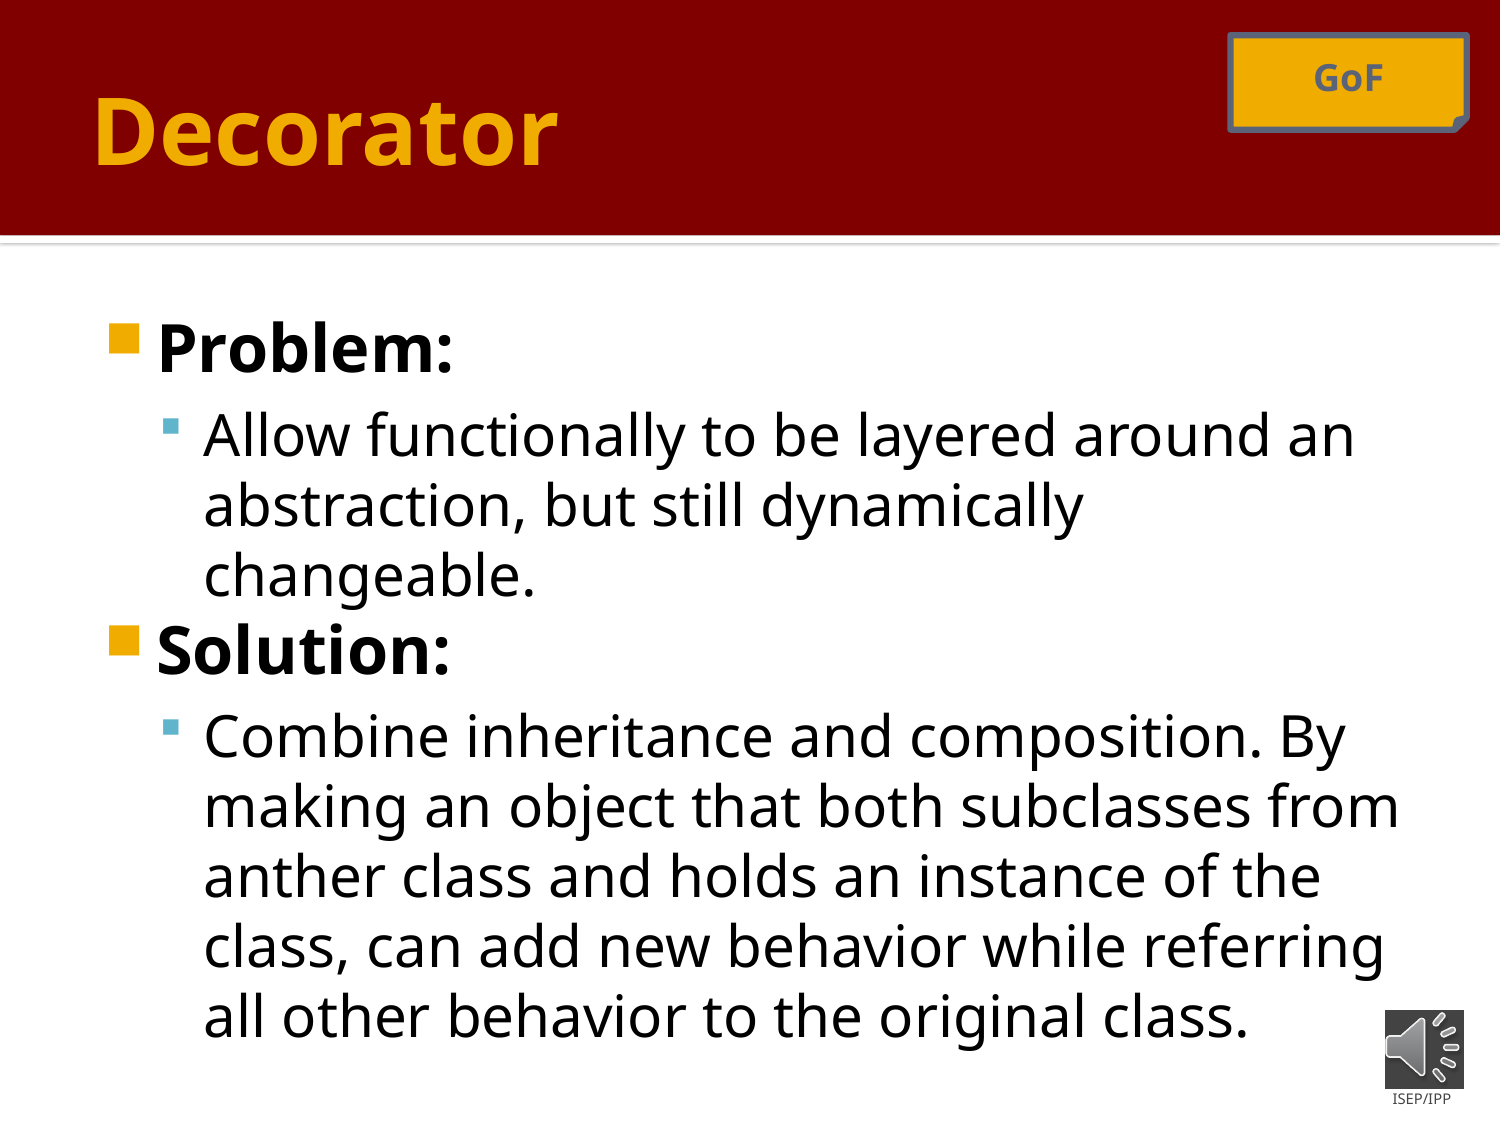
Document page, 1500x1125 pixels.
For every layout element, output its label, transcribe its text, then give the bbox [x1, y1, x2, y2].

slide_number 3 ISEP/IPP [1345, 1062, 1467, 1108]
list Problem: Allow functionally to be layered around an abstraction, but still dynamically changeable. Solution: Combine inheritance and composition. By making an object that both subclasses from anther class and holds an instance of the class, can add new behavior while referring all other behavior to the original class. [75, 291, 1425, 1050]
title Decorator [75, 25, 1425, 231]
picture [1384, 1009, 1465, 1090]
text_box GoF [1230, 35, 1467, 130]
